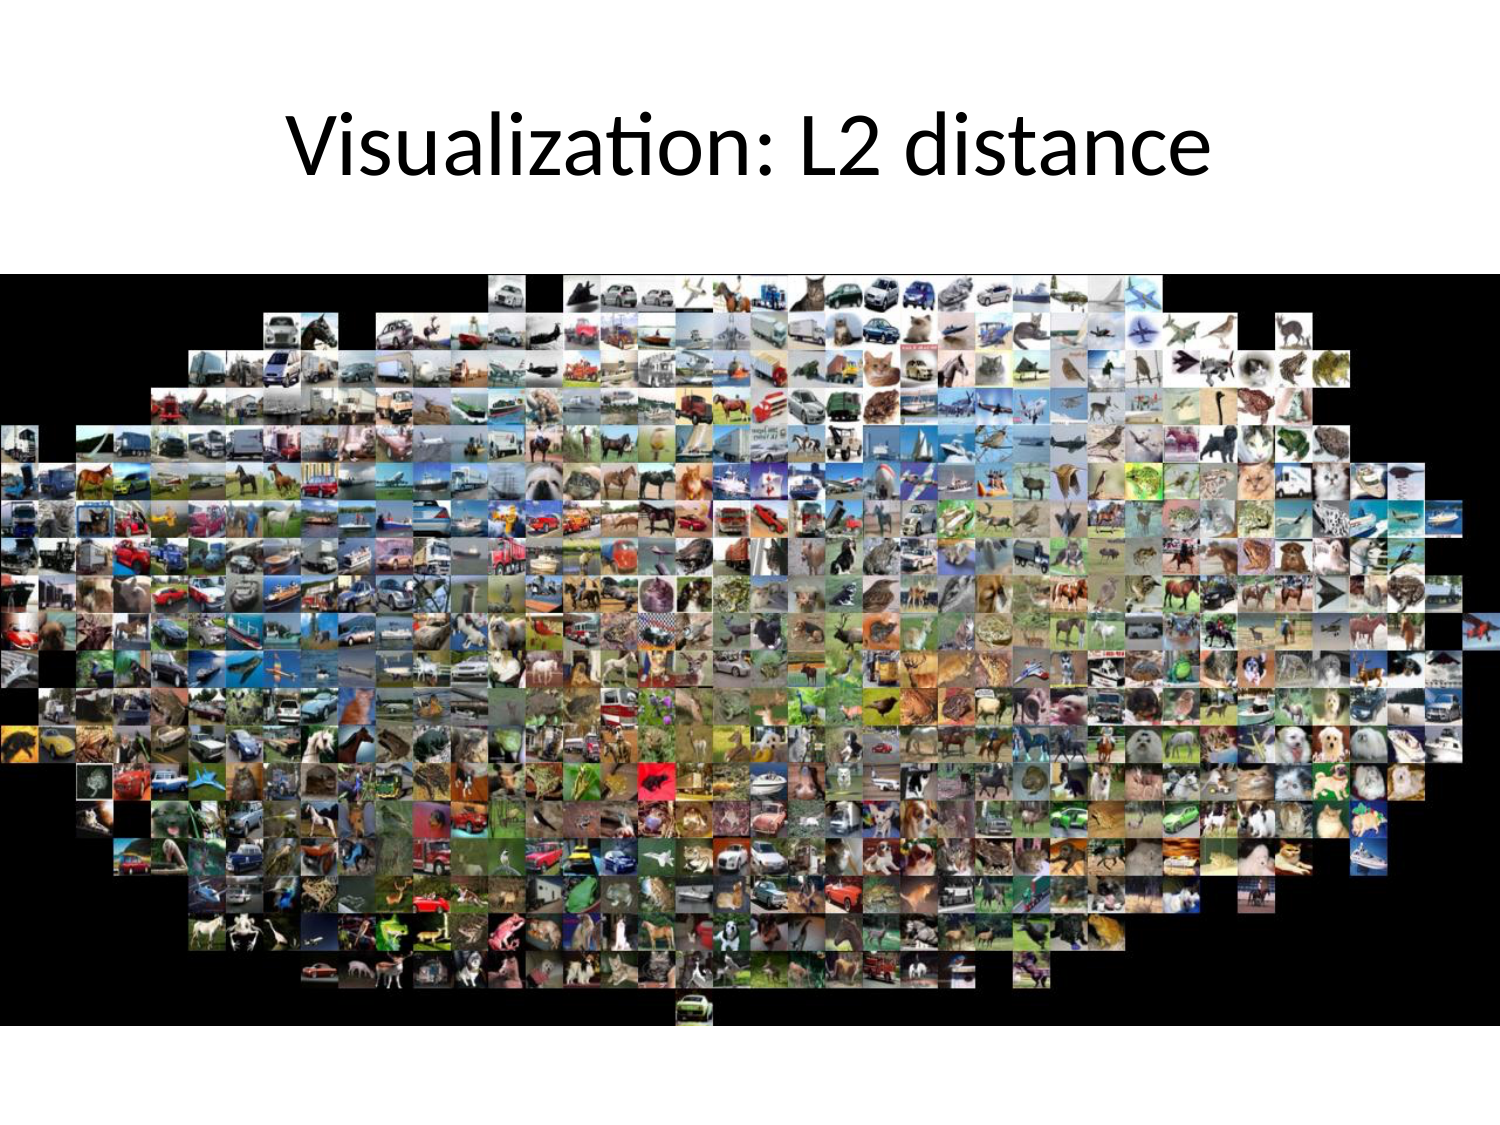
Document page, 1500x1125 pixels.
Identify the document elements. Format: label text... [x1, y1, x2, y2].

picture [0, 274, 1500, 1026]
title Visualization: L2 distance [75, 45, 1425, 233]
